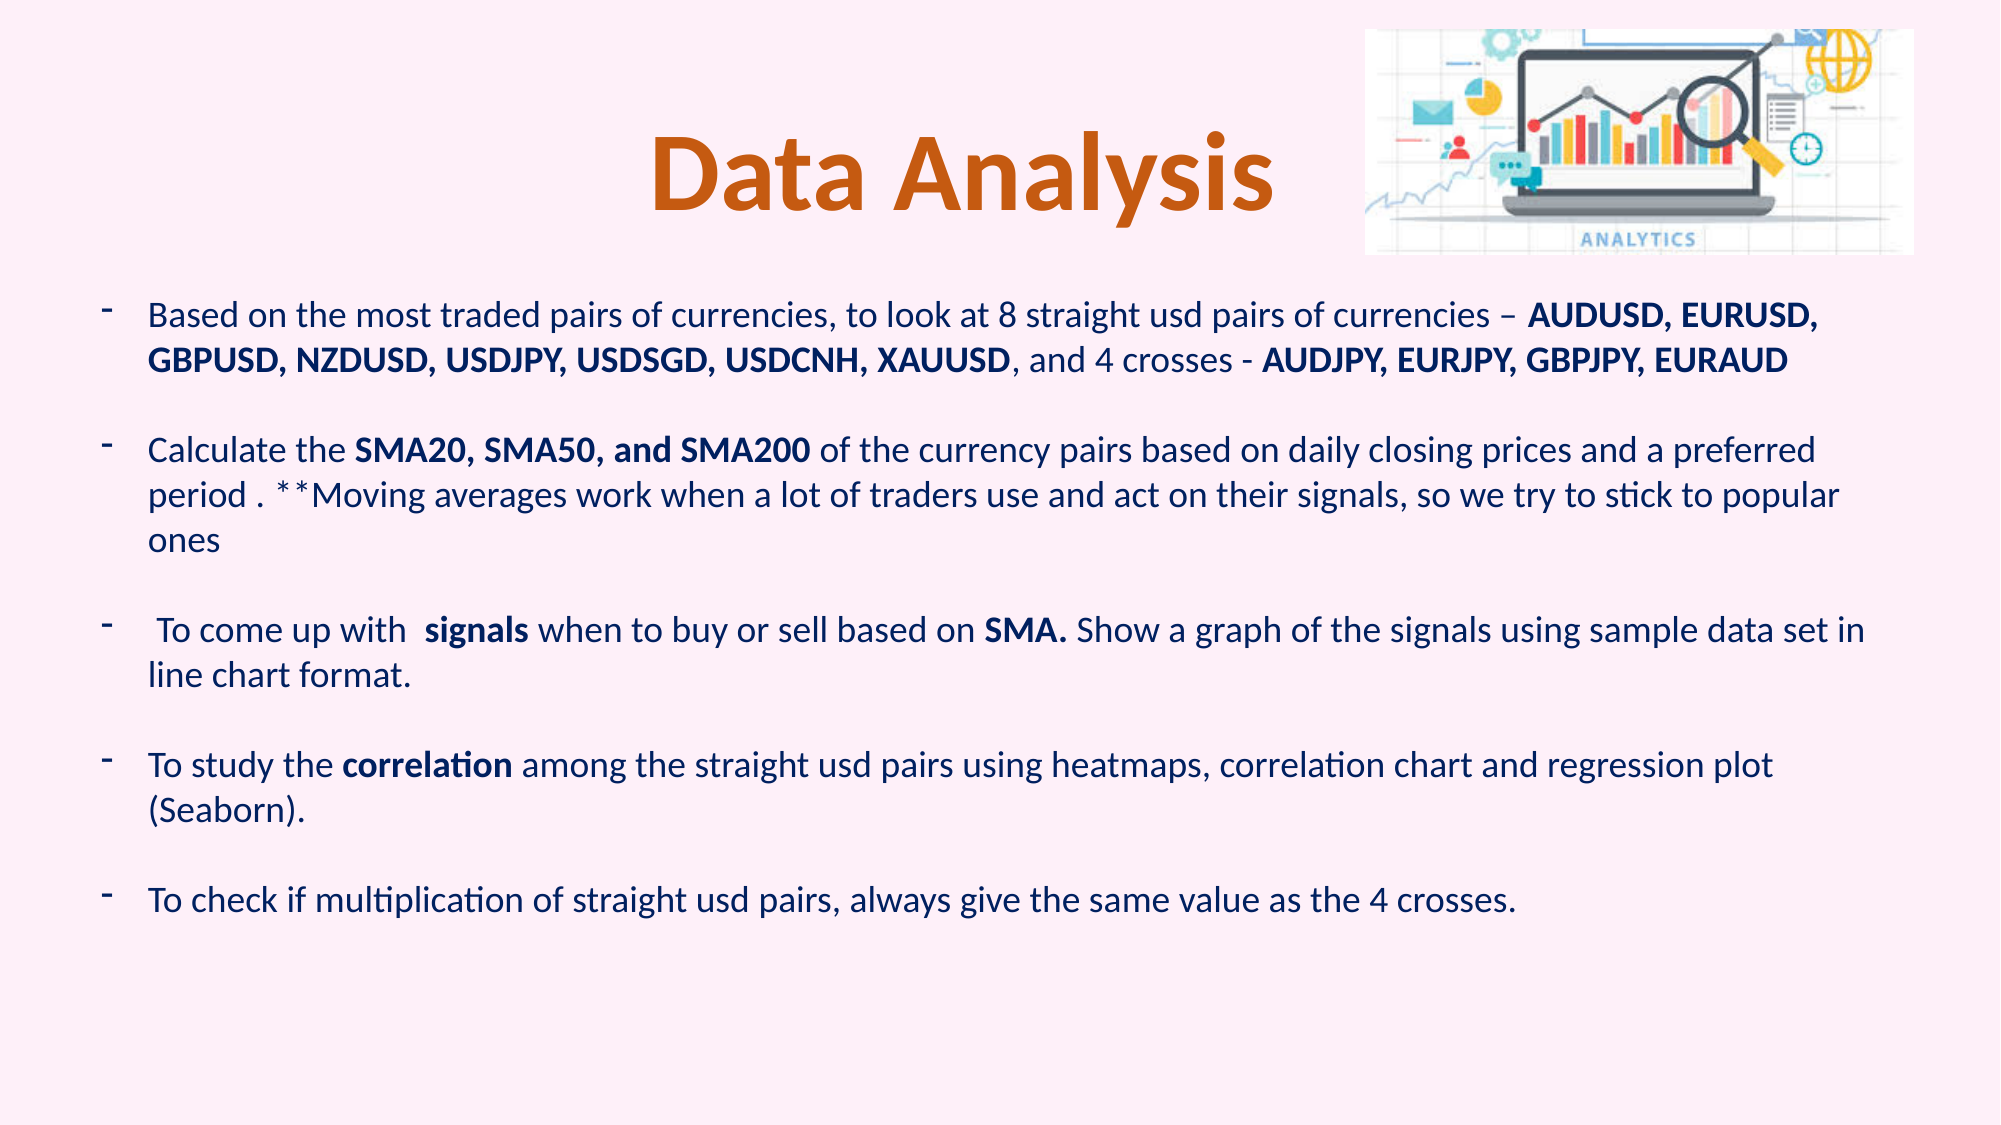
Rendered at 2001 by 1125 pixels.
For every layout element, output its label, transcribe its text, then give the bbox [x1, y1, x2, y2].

text_box Based on the most traded pairs of currencies, to look at 8 straight usd pairs of currencies – AUDUSD, EURUSD, GBPUSD, NZDUSD, USDJPY, USDSGD, USDCNH, XAUUSD, and 4 crosses - AUDJPY, EURJPY, GBPJPY, EURAUD Calculate the SMA20, SMA50, and SMA200 of the currency pairs based on daily closing prices and a preferred period . **Moving averages work when a lot of traders use and act on their signals, so we try to stick to popular ones To come up with signals when to buy or sell based on SMA. Show a graph of the signals using sample data set in line chart format. To study the correlation among the straight usd pairs using heatmaps, correlation chart and regression plot (Seaborn). To check if multiplication of straight usd pairs, always give the same value as the 4 crosses. [86, 283, 1914, 973]
text_box Data Analysis [634, 90, 1291, 240]
picture [1365, 29, 1914, 255]
